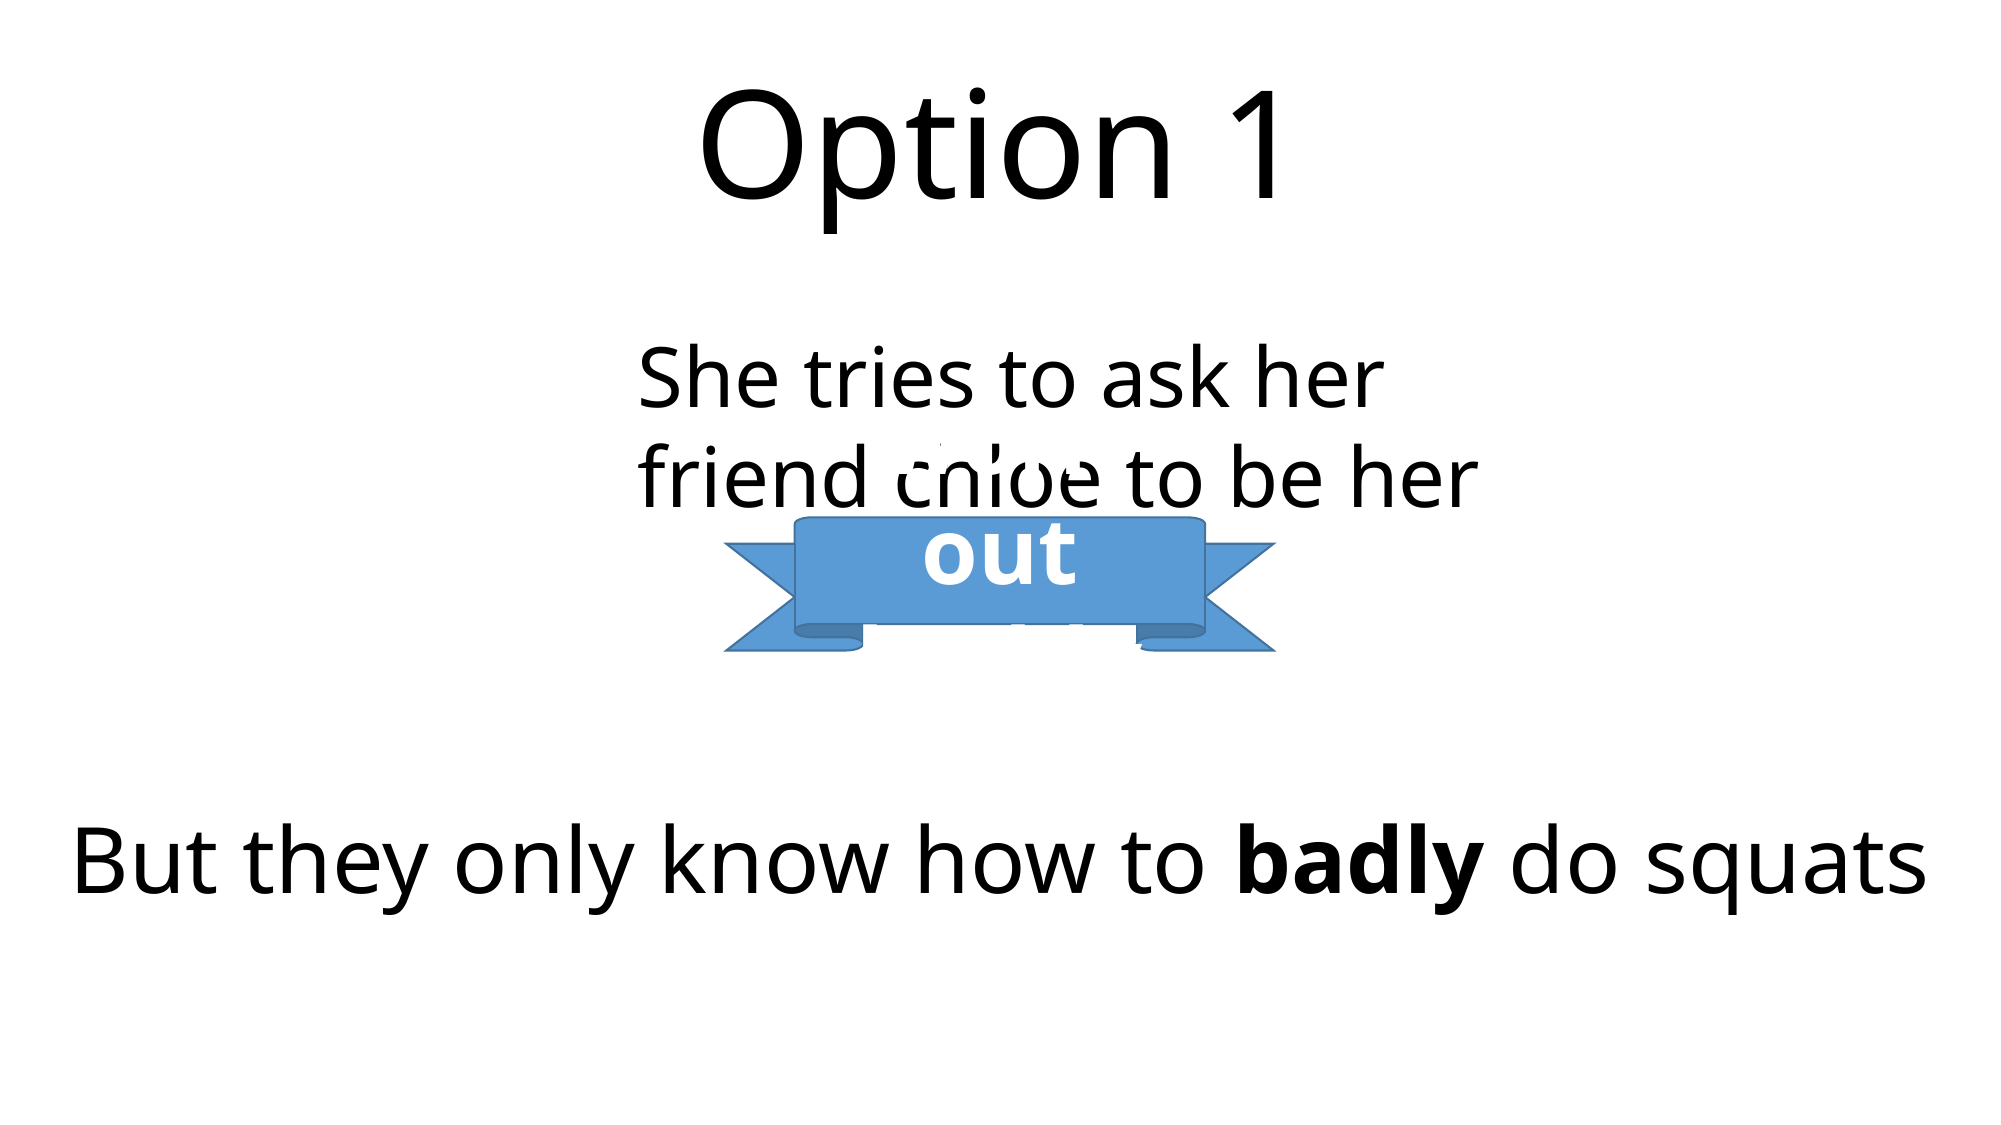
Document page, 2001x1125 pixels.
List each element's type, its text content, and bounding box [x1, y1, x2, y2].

text_box But they only know how to badly do squats [54, 794, 1946, 919]
text_box Option 1 [679, 41, 1321, 236]
text_box She tries to ask her friend chloe to be her [623, 317, 1593, 532]
text_box work out buddy [723, 516, 1277, 652]
